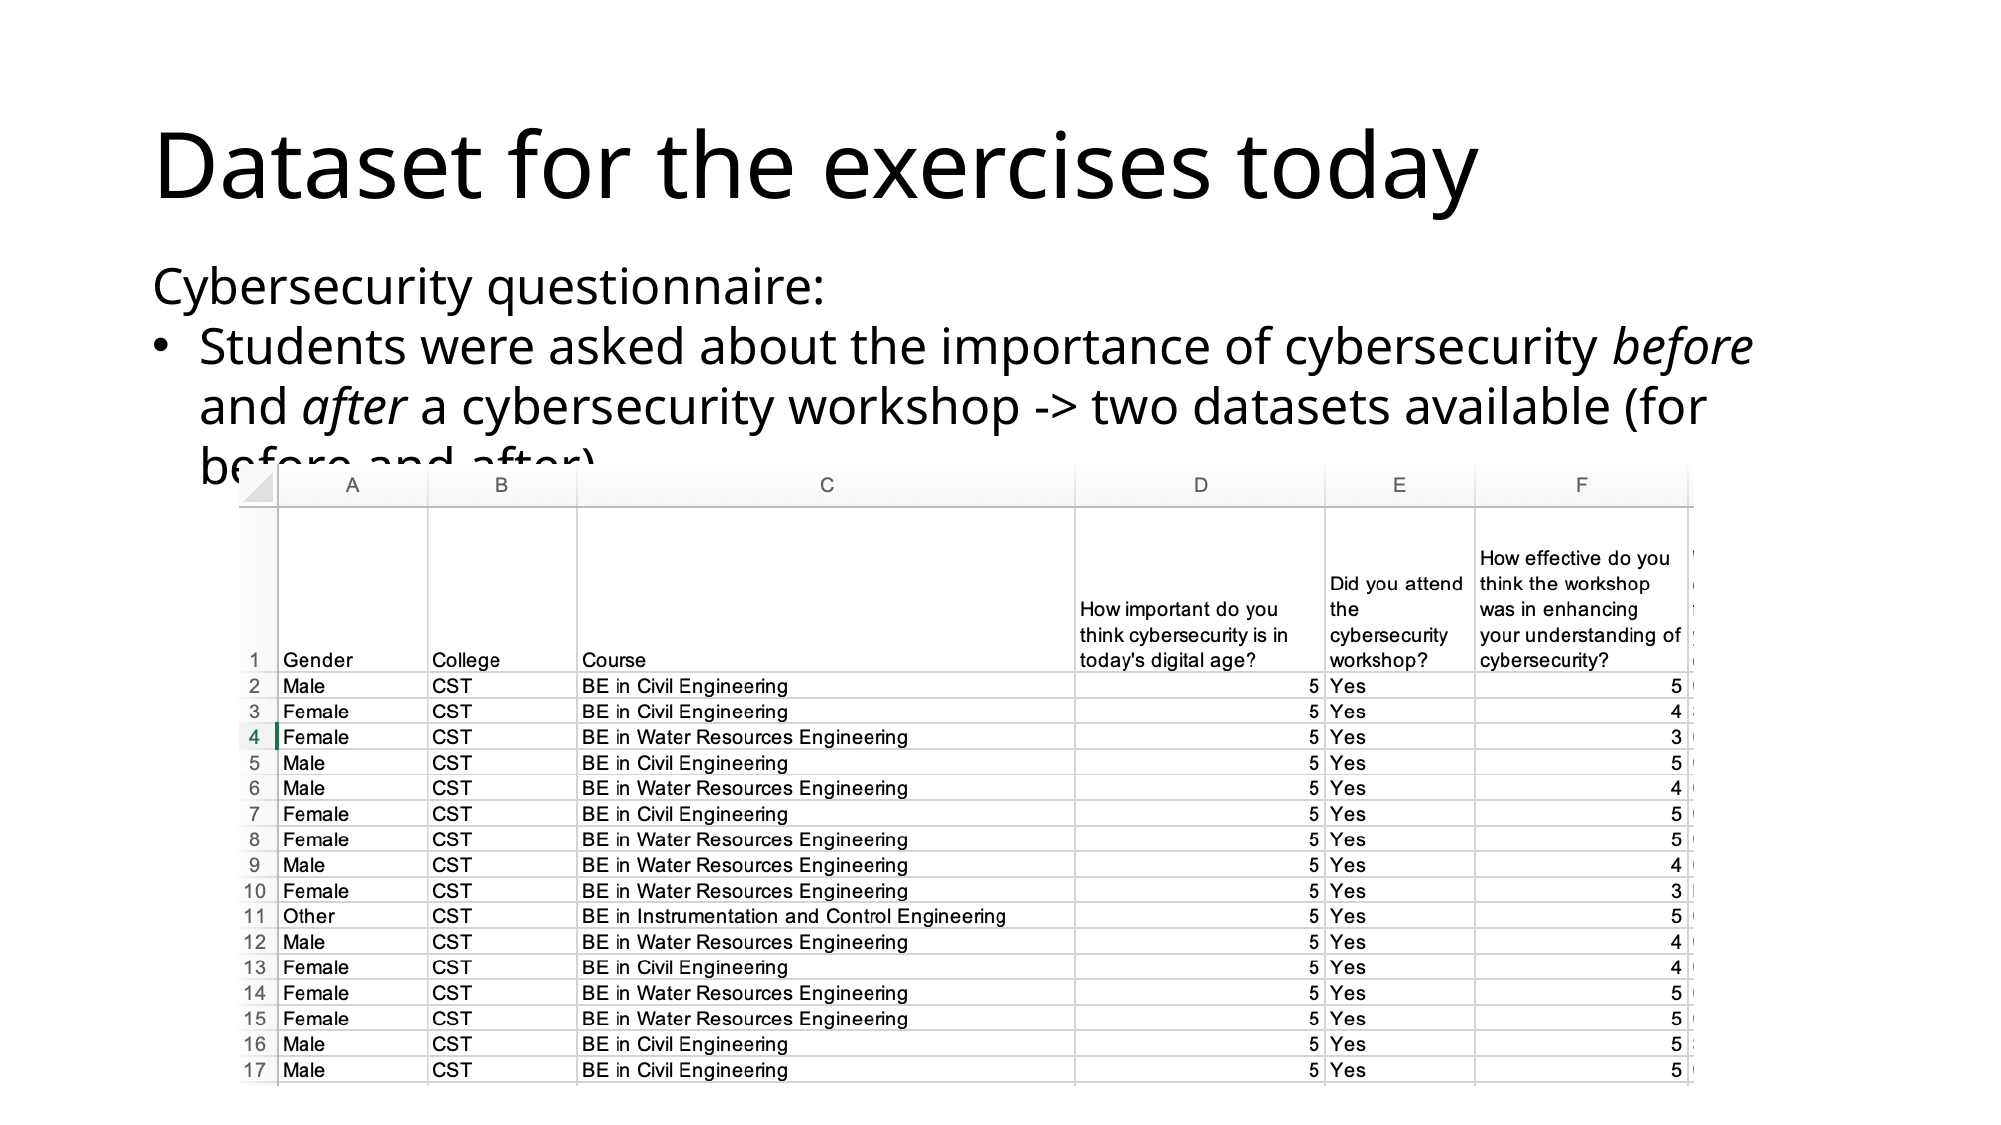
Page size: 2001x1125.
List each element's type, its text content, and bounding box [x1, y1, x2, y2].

picture [239, 463, 1694, 1087]
text_box Cybersecurity questionnaire: Students were asked about the importance of cybersecurity before and after a cybersecurity workshop -> two datasets available (for before and after) [137, 246, 1863, 502]
title Dataset for the exercises today [137, 59, 1863, 246]
